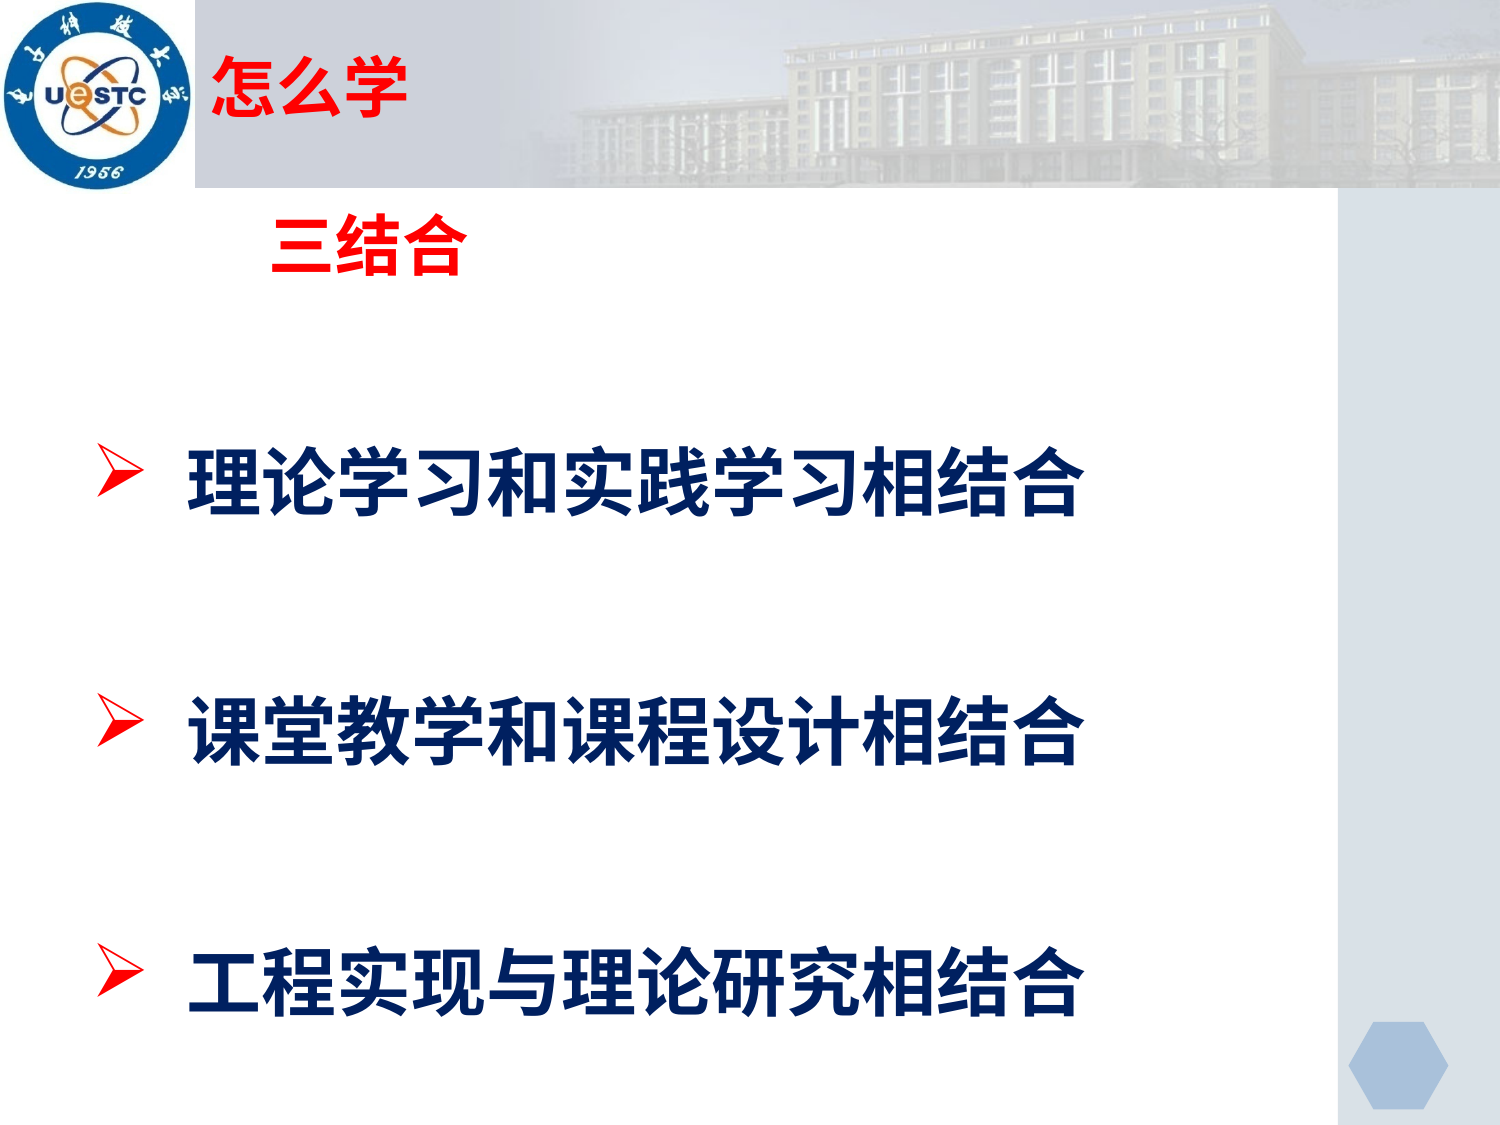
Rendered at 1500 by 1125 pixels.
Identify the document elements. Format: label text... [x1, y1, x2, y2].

picture [0, 0, 1500, 194]
title 怎么学 [194, 37, 1433, 181]
text_box 理论学习和实践学习相结合 课堂教学和课程设计相结合 工程实现与理论研究相结合 [76, 292, 1329, 1125]
text_box 三结合 [253, 196, 538, 292]
